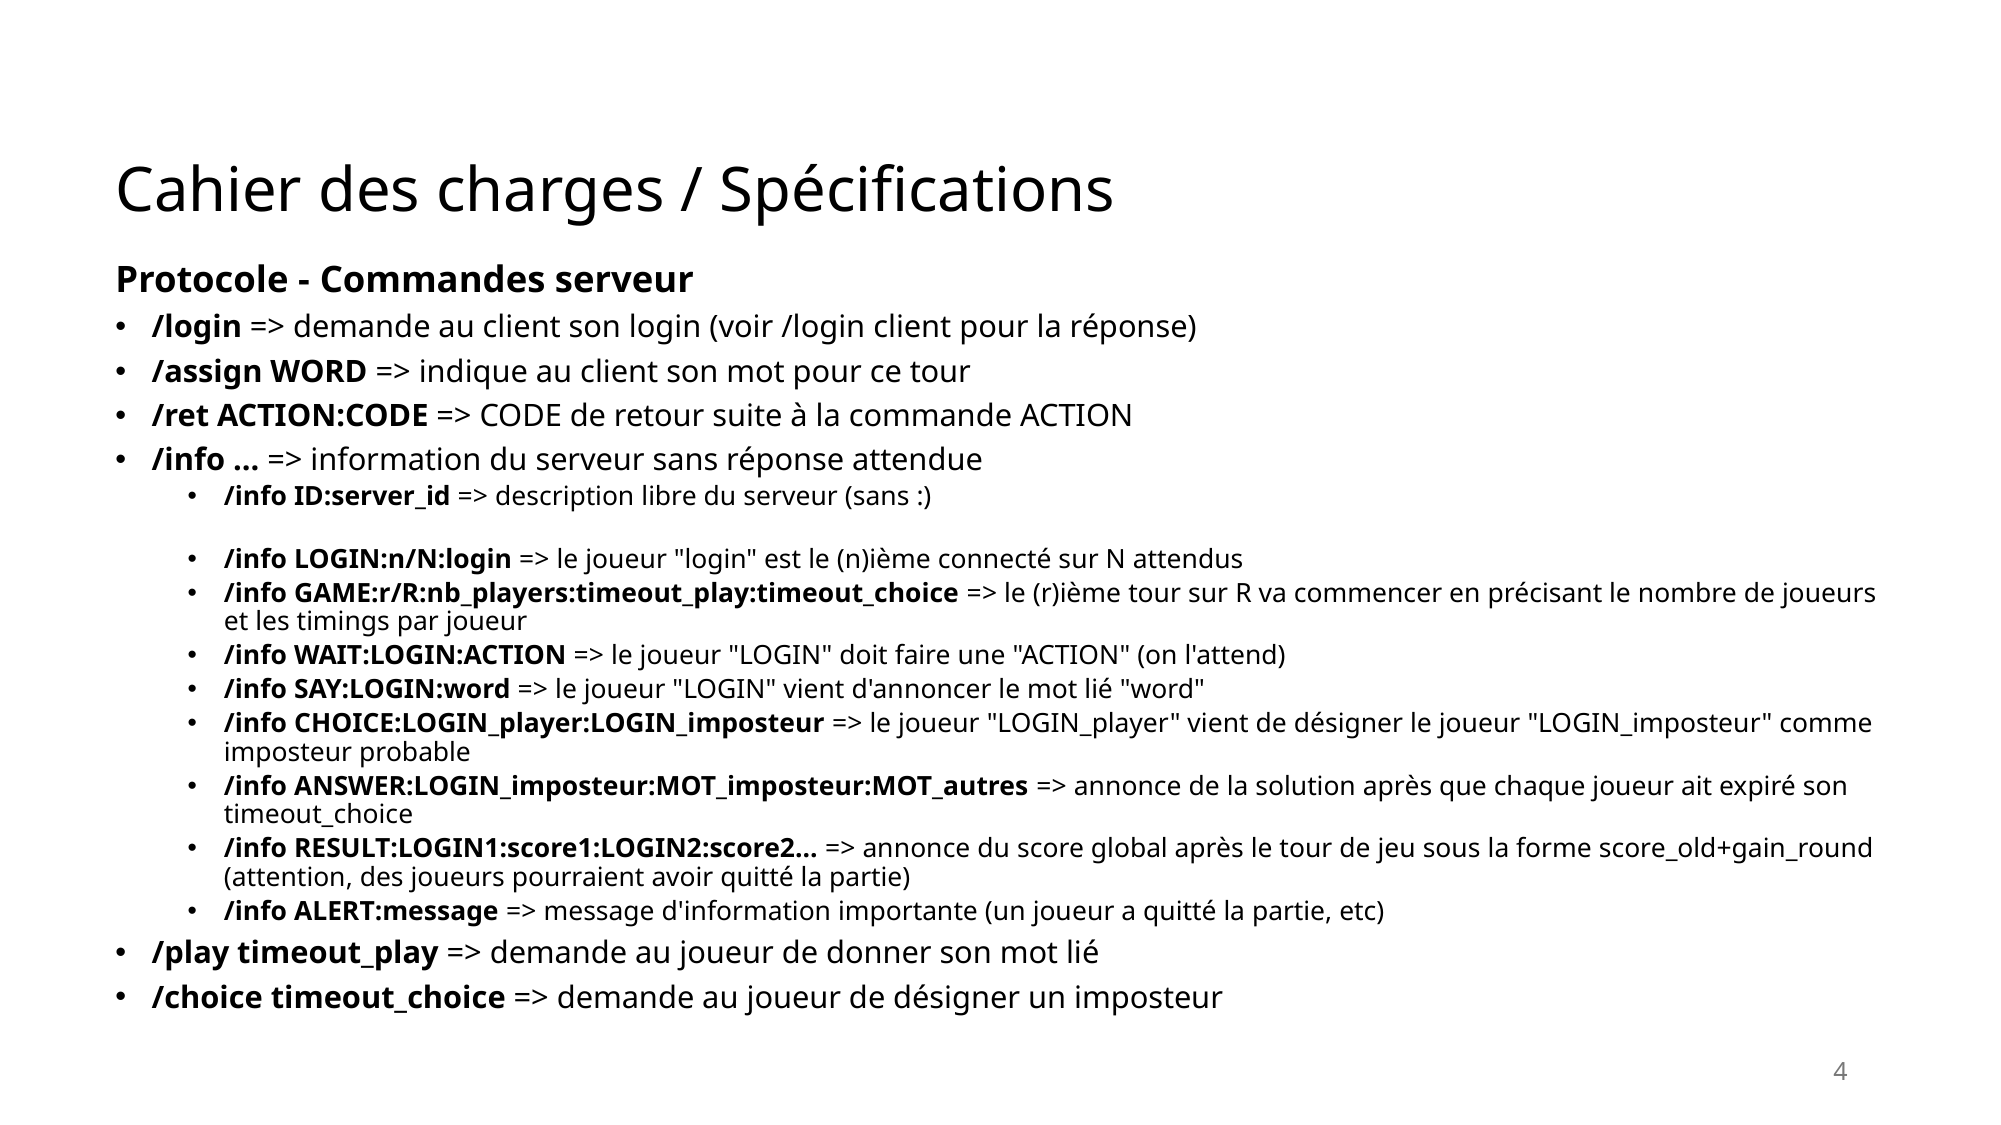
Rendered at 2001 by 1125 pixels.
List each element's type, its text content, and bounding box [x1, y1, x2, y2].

list Protocole - Commandes serveur /login => demande au client son login (voir /login client pour la réponse) /assign WORD => indique au client son mot pour ce tour /ret ACTION:CODE => CODE de retour suite à la commande ACTION /info ... => information du serveur sans réponse attendue /info ID:server_id => description libre du serveur (sans :) /info LOGIN:n/N:login => le joueur "login" est le (n)ième connecté sur N attendus /info GAME:r/R:nb_players:timeout_play:timeout_choice => le (r)ième tour sur R va commencer en précisant le nombre de joueurs et les timings par joueur /info WAIT:LOGIN:ACTION => le joueur "LOGIN" doit faire une "ACTION" (on l'attend) /info SAY:LOGIN:word => le joueur "LOGIN" vient d'annoncer le mot lié "word" /info CHOICE:LOGIN_player:LOGIN_imposteur => le joueur "LOGIN_player" vient de désigner le joueur "LOGIN_imposteur" comme imposteur probable /info ANSWER:LOGIN_imposteur:MOT_imposteur:MOT_autres => annonce de la solution après que chaque joueur ait expiré son timeout_choice /info RESULT:LOGIN1:score1:LOGIN2:score2... => annonce du score global après le tour de jeu sous la forme score_old+gain_round (attention, des joueurs pourraient avoir quitté la partie) /info ALERT:message => message d'information importante (un joueur a quitté la partie, etc) /play timeout_play => demande au joueur de donner son mot lié /choice timeout_choice => demande au joueur de désigner un imposteur [100, 253, 1910, 1026]
text_box Cahier des charges / Spécifications [100, 98, 1134, 233]
slide_number 4 [1412, 1042, 1863, 1103]
